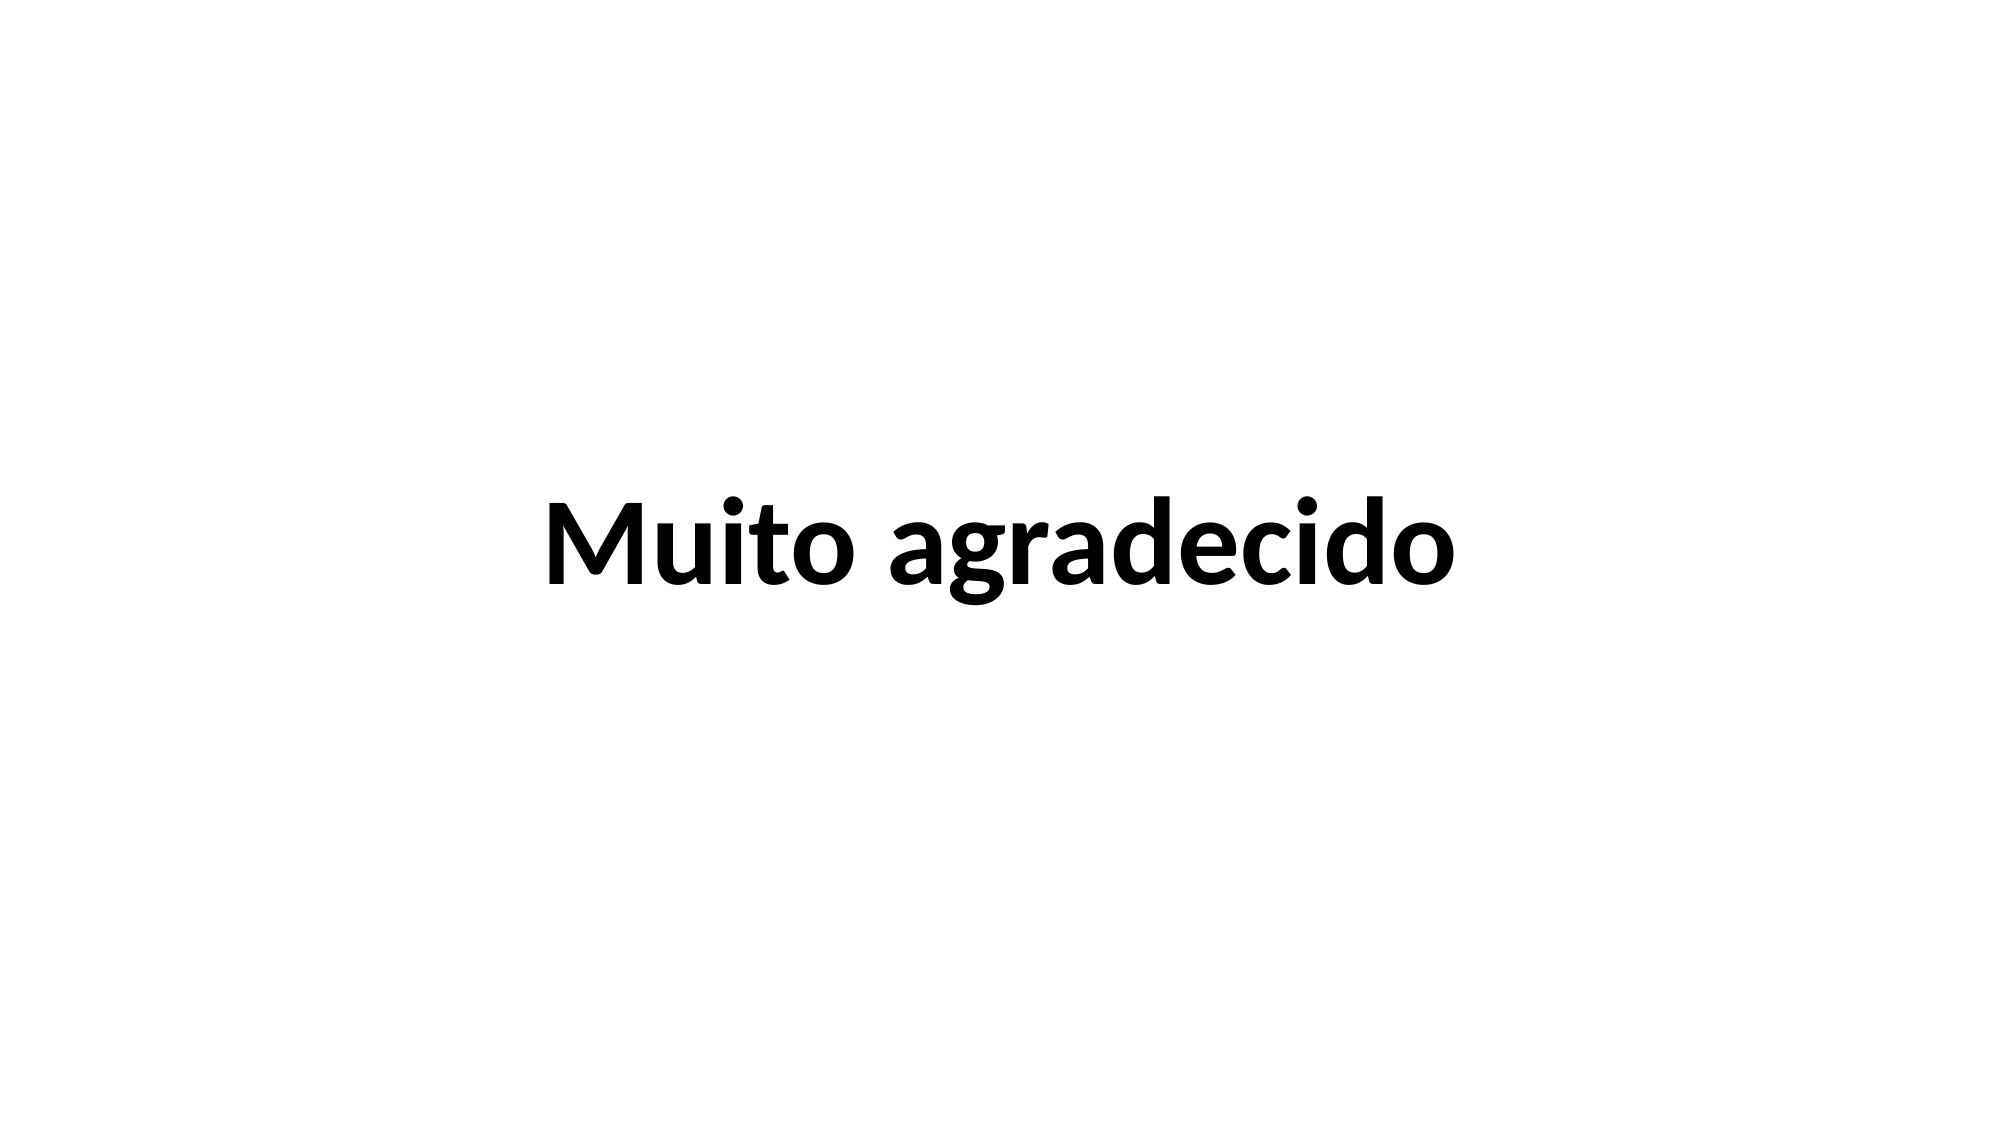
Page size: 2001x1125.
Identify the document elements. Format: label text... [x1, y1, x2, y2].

text_box Muito agradecido [527, 452, 1473, 617]
